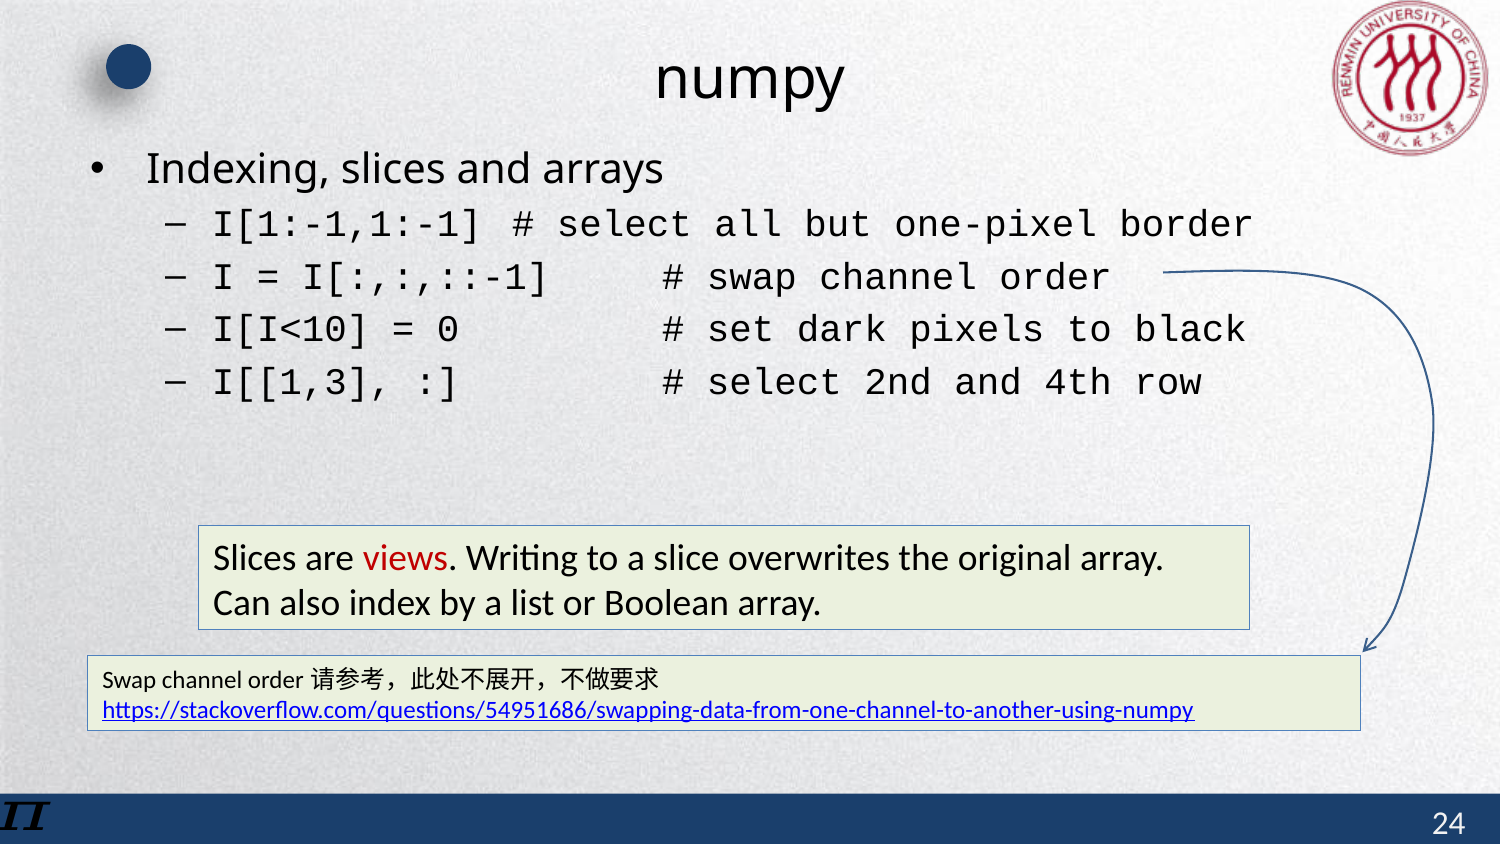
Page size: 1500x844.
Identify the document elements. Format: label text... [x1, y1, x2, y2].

picture [0, 0, 1500, 793]
title numpy [75, 33, 1425, 116]
list Indexing, slices and arrays I[1:-1,1:-1] # select all but one-pixel border I = I[:,:,::-1] # swap channel order I[I<10] = 0 # set dark pixels to black I[[1,3], :] # select 2nd and 4th row [75, 134, 1425, 781]
text_box [1162, 268, 1436, 653]
text_box Swap channel order请参考，此处不展开，不做要求 https://stackoverflow.com/questions/54951686/swapping-data-from-one-channel-to-another-using-numpy [87, 655, 1361, 731]
text_box Slices are views. Writing to a slice overwrites the original array. Can also index by a list or Boolean array. [198, 525, 1250, 630]
